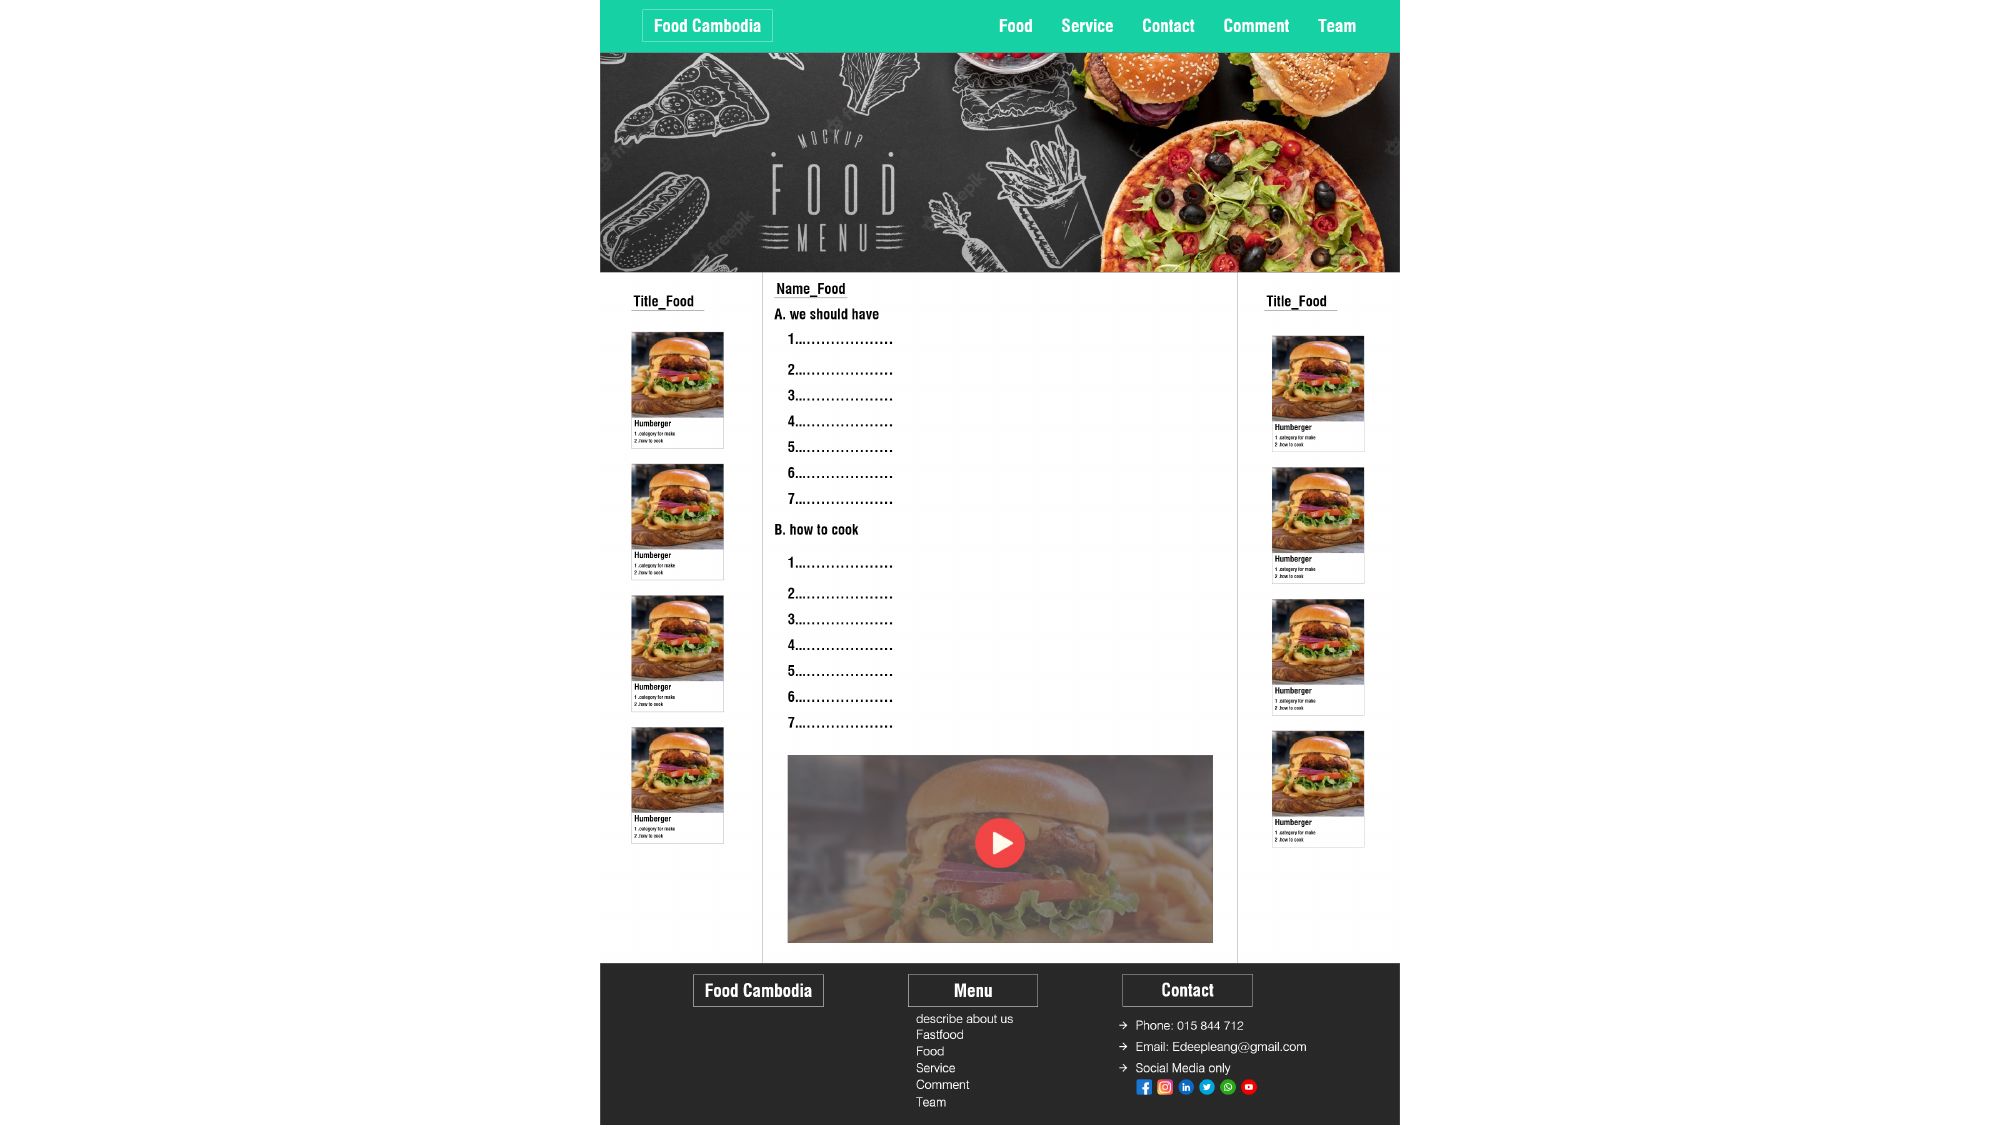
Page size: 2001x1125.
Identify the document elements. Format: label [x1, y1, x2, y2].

picture [600, 0, 1400, 1125]
